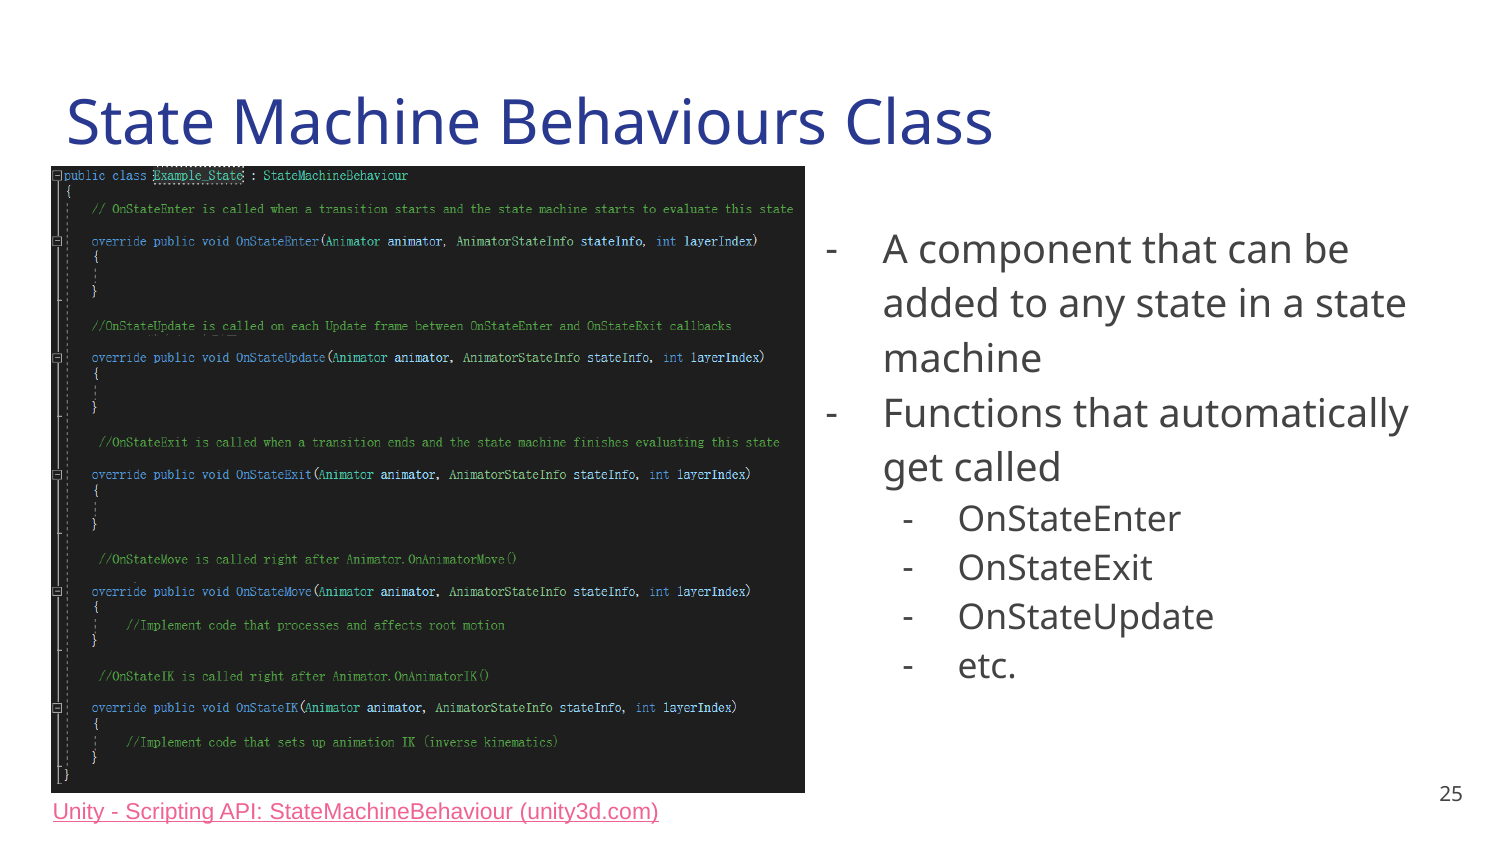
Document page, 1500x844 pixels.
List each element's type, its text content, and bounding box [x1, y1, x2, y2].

text_box Unity - Scripting API: StateMachineBehaviour (unity3d.com) [37, 782, 745, 838]
slide_number ‹#› [1387, 762, 1478, 828]
picture [51, 166, 806, 793]
title State Machine Behaviours Class [51, 67, 1449, 167]
list A component that can be added to any state in a state machine Functions that automatically get called OnStateEnter OnStateExit OnStateUpdate etc. [810, 201, 1449, 750]
